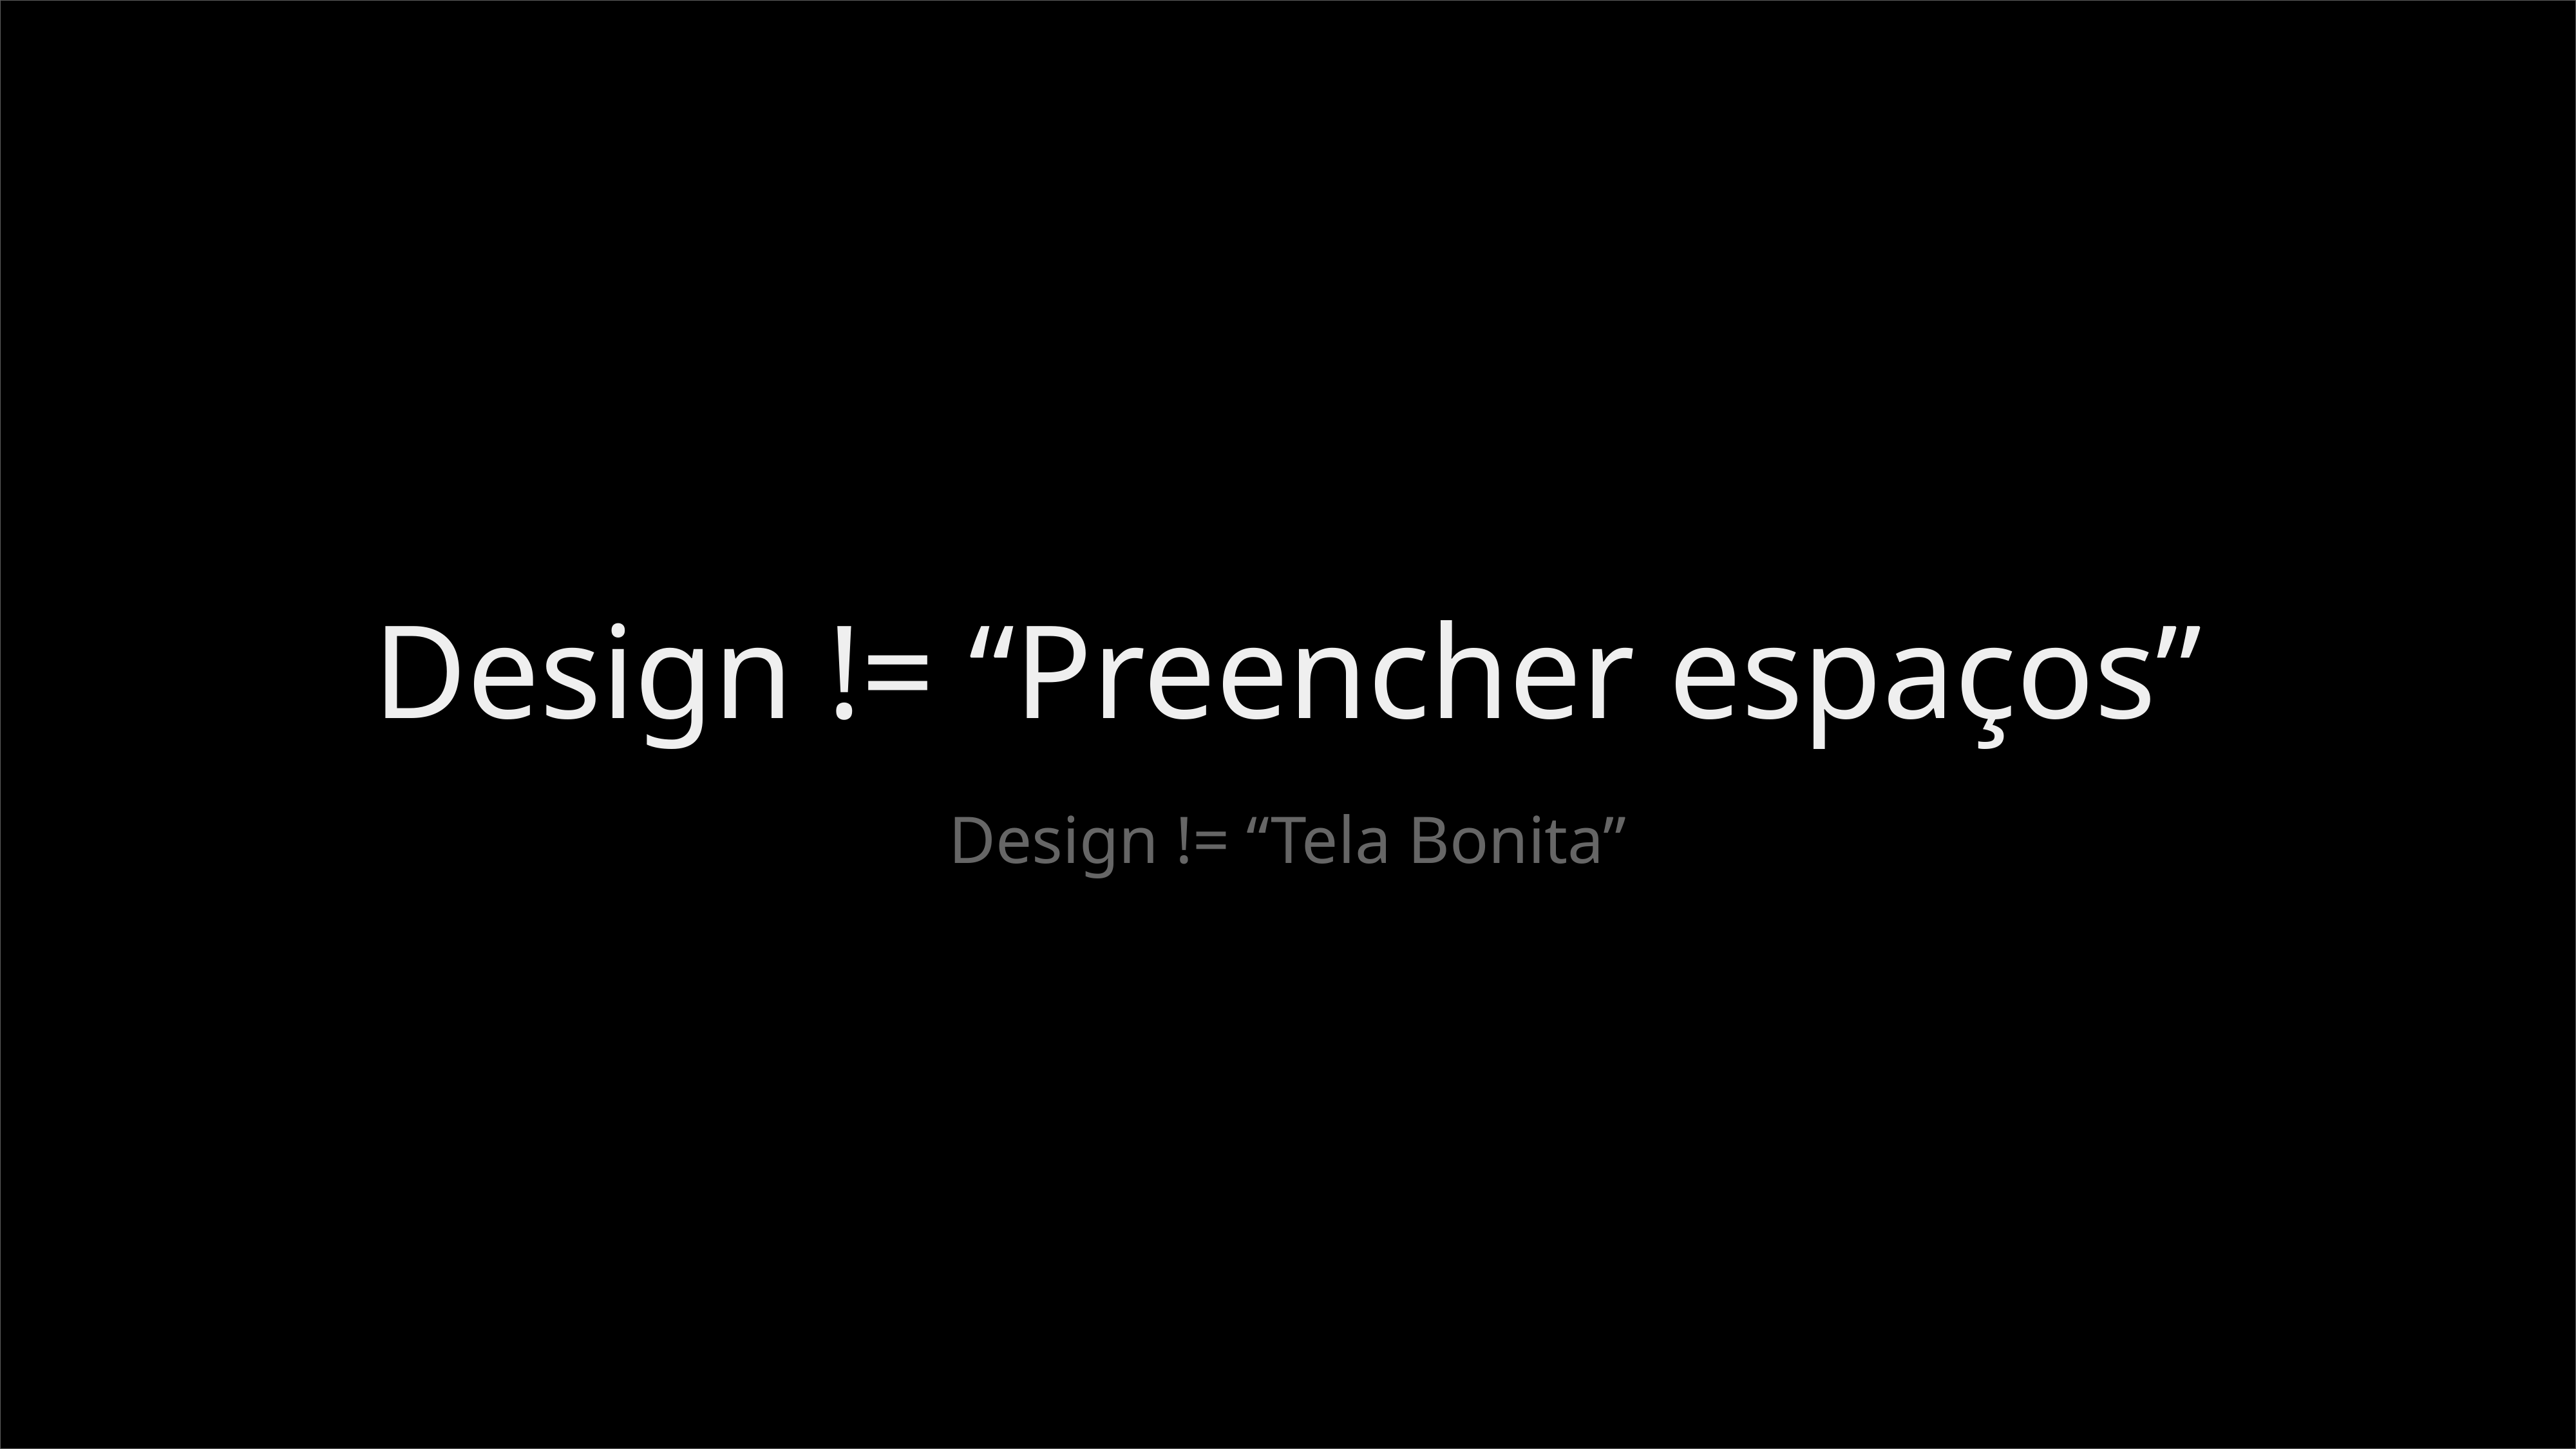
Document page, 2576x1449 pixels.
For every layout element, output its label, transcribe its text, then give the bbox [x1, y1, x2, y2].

text_box Design != “Preencher espaços” [316, 580, 2260, 721]
text_box [0, 0, 2576, 1449]
text_box Design != “Tela Bonita” [535, 789, 2041, 931]
